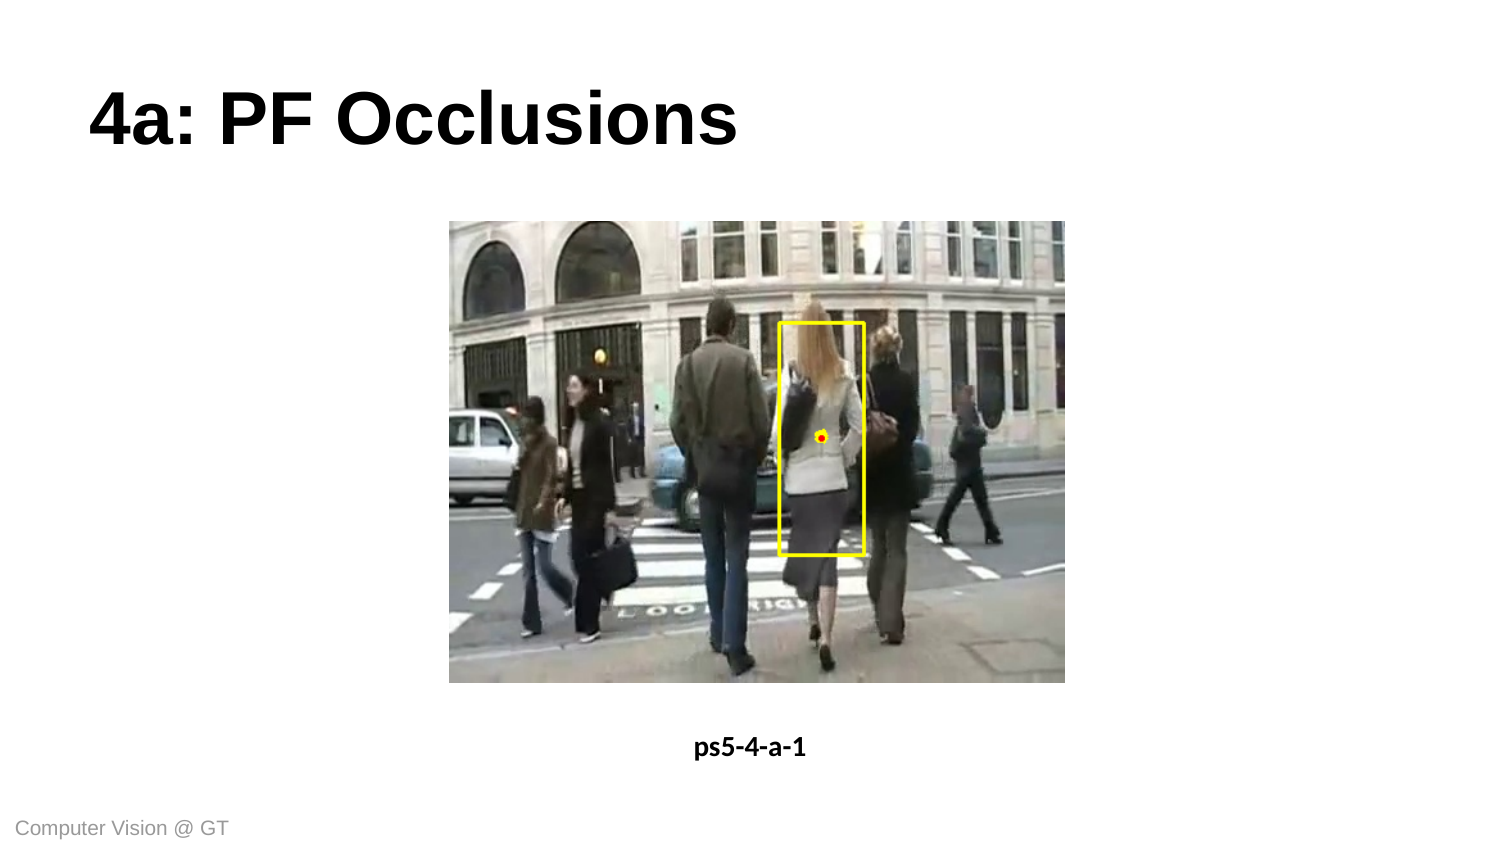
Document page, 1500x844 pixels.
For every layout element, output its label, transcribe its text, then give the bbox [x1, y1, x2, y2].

text_box 4a: PF Occlusions [74, 33, 1425, 175]
text_box ps5-4-a-1 [395, 707, 1105, 791]
picture [449, 220, 1066, 683]
text_box Computer Vision @ GT [0, 811, 421, 844]
